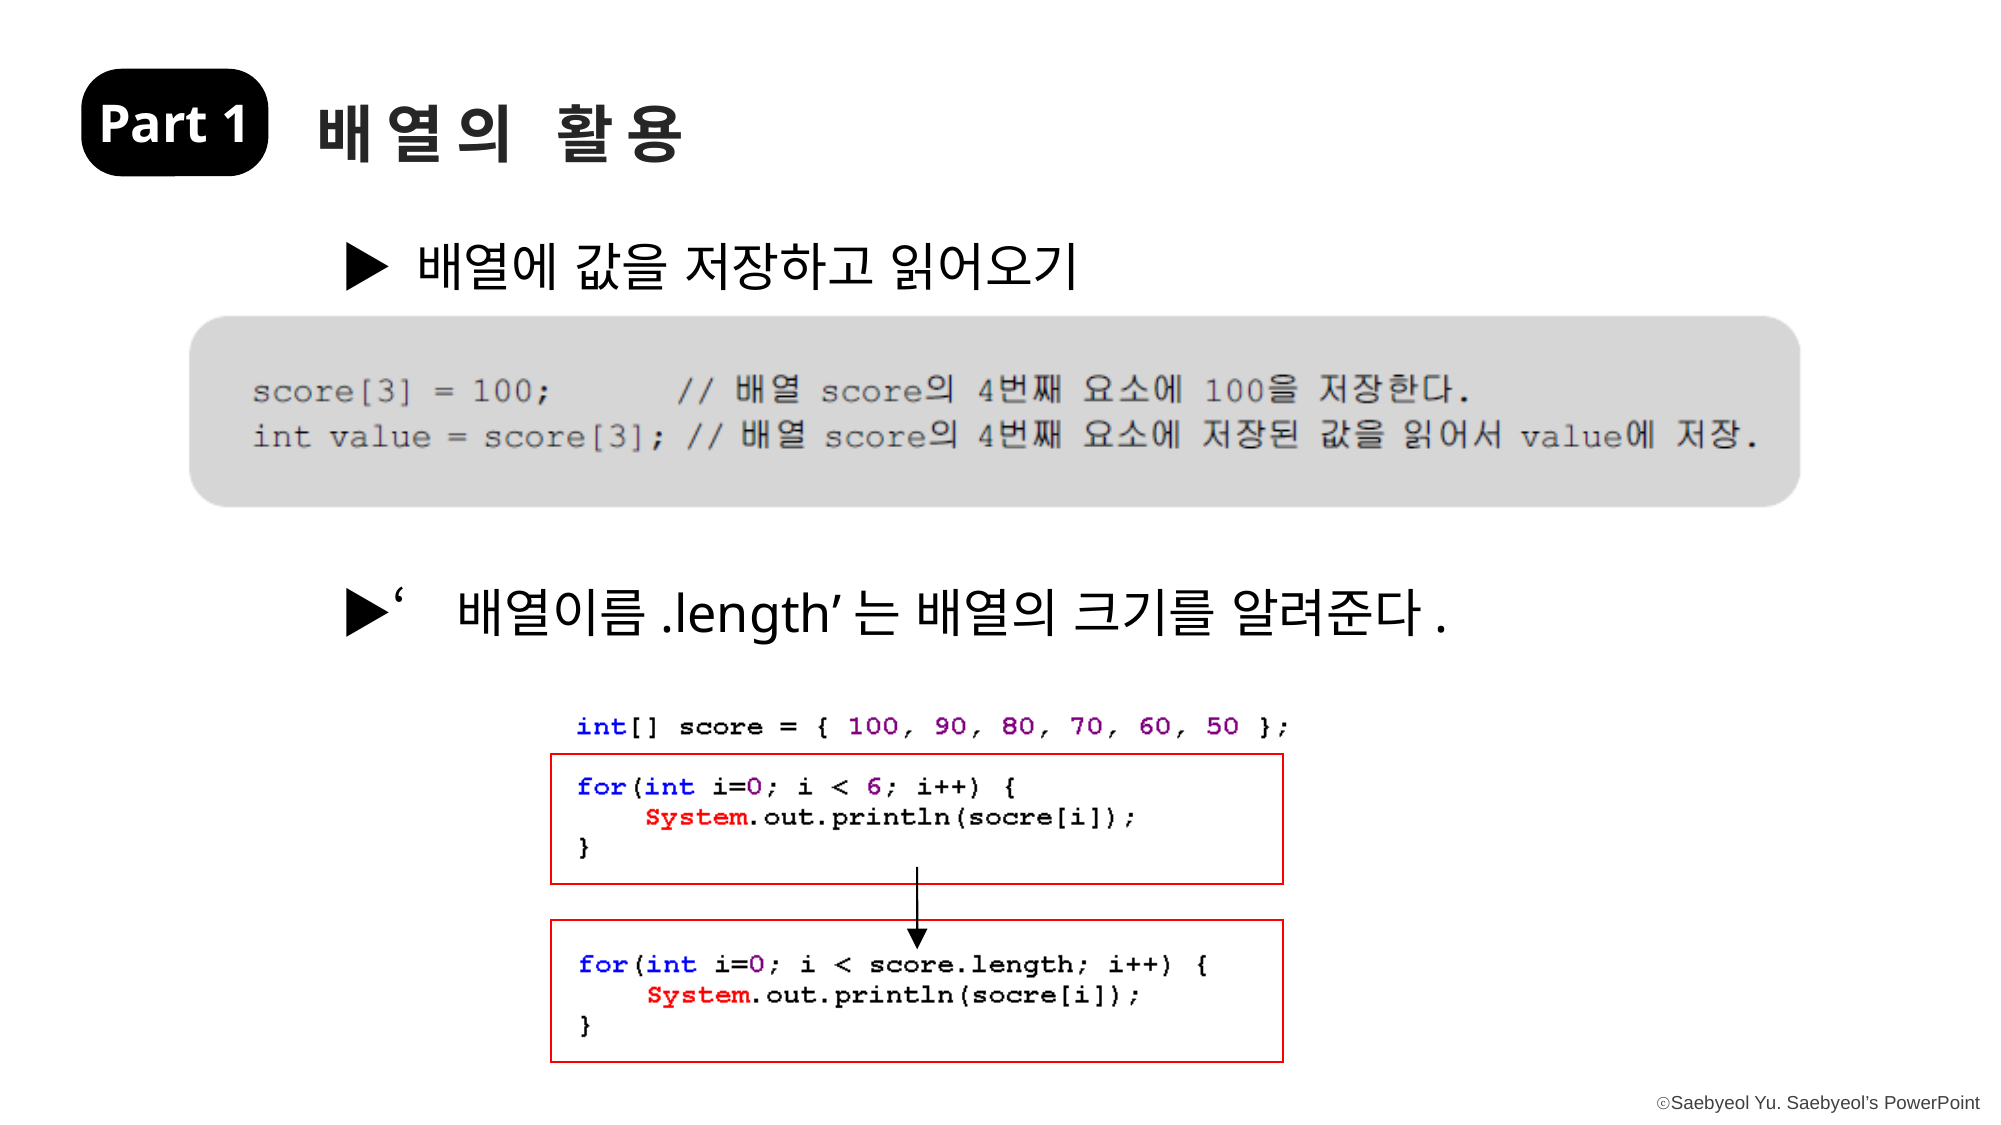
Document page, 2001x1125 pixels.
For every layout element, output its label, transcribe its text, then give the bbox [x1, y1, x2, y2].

text_box 배열의 활용 [302, 88, 700, 178]
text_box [550, 866, 1284, 1062]
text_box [550, 707, 1301, 885]
text_box [88, 161, 262, 178]
text_box Part 1 [83, 83, 267, 161]
text_box [89, 67, 261, 83]
text_box ▶ 배열에 값을 저장하고 읽어오기 [313, 227, 1900, 305]
picture [184, 307, 1810, 517]
text_box ▶‘배열이름.length’는 배열의 크기를 알려준다. [313, 572, 1900, 650]
